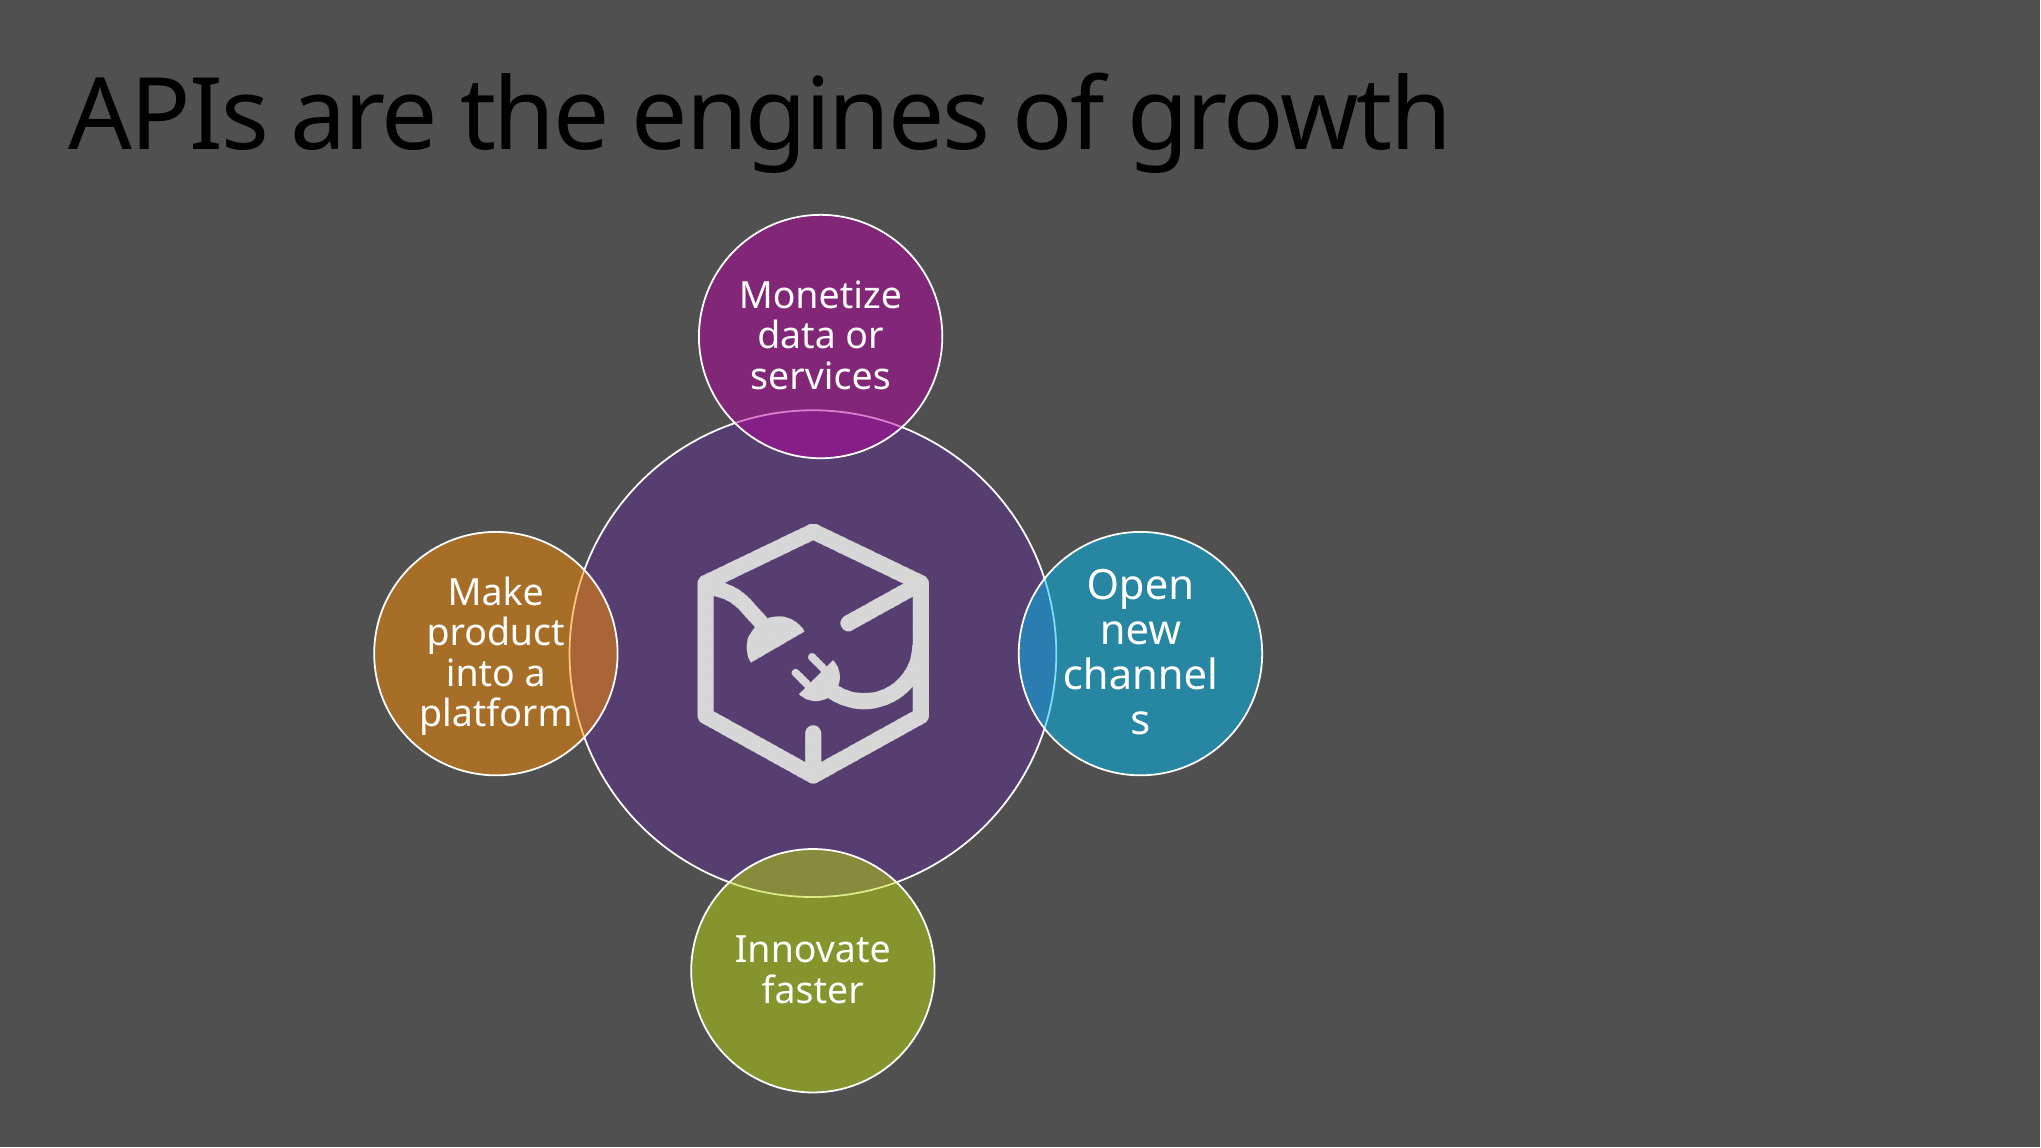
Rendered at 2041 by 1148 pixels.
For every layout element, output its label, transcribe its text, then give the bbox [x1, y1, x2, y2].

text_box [170, 214, 1456, 1093]
title APIs are the engines of growth [45, 48, 1996, 199]
picture [683, 523, 943, 784]
